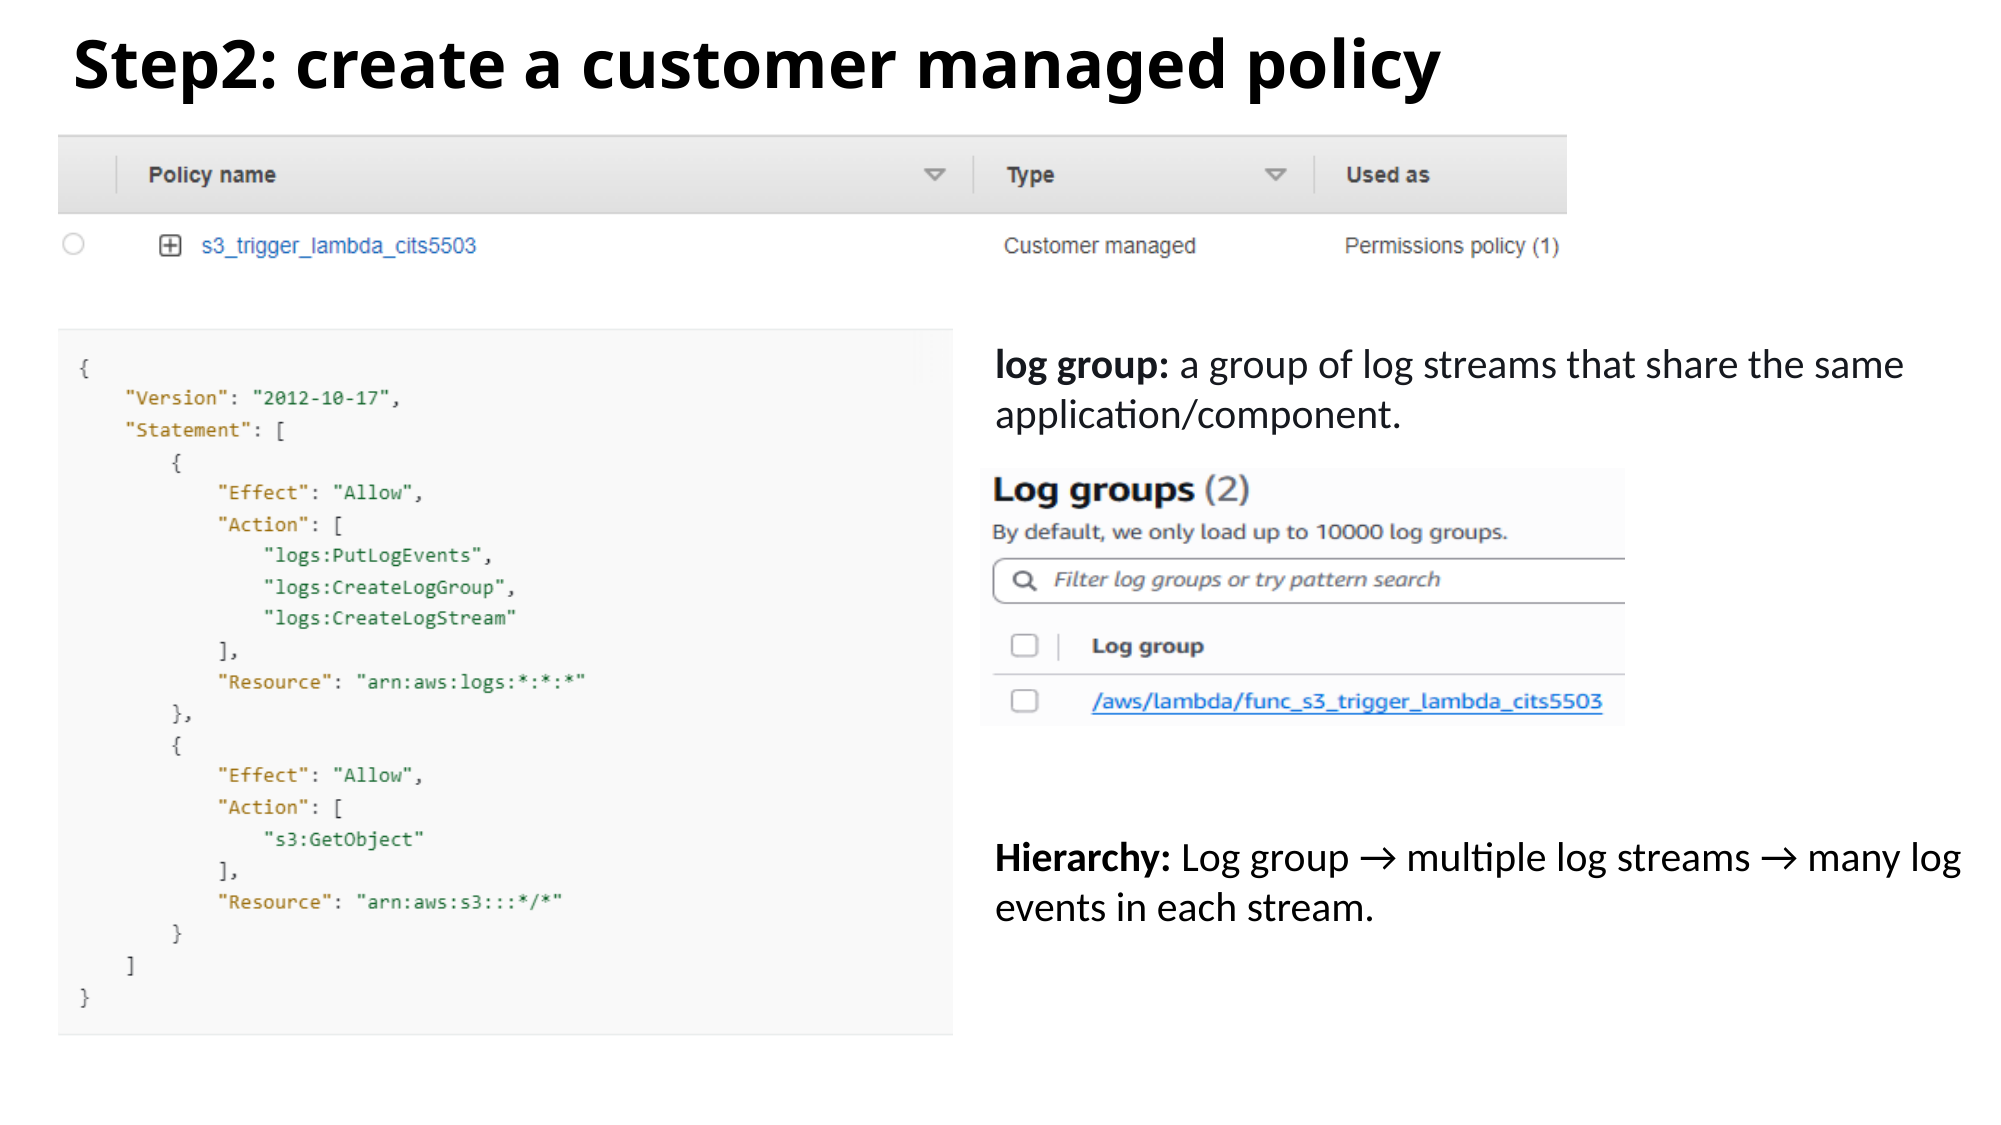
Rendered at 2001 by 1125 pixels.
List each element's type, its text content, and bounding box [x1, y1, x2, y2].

picture [980, 468, 1625, 726]
title Step2: create a customer managed policy [58, 0, 1719, 135]
text_box log group: a group of log streams that share the same application/component. [980, 329, 2000, 445]
picture [58, 134, 1567, 274]
text_box Hierarchy: Log group → multiple log streams → many log events in each stream. [980, 822, 2000, 938]
picture [58, 326, 953, 1037]
